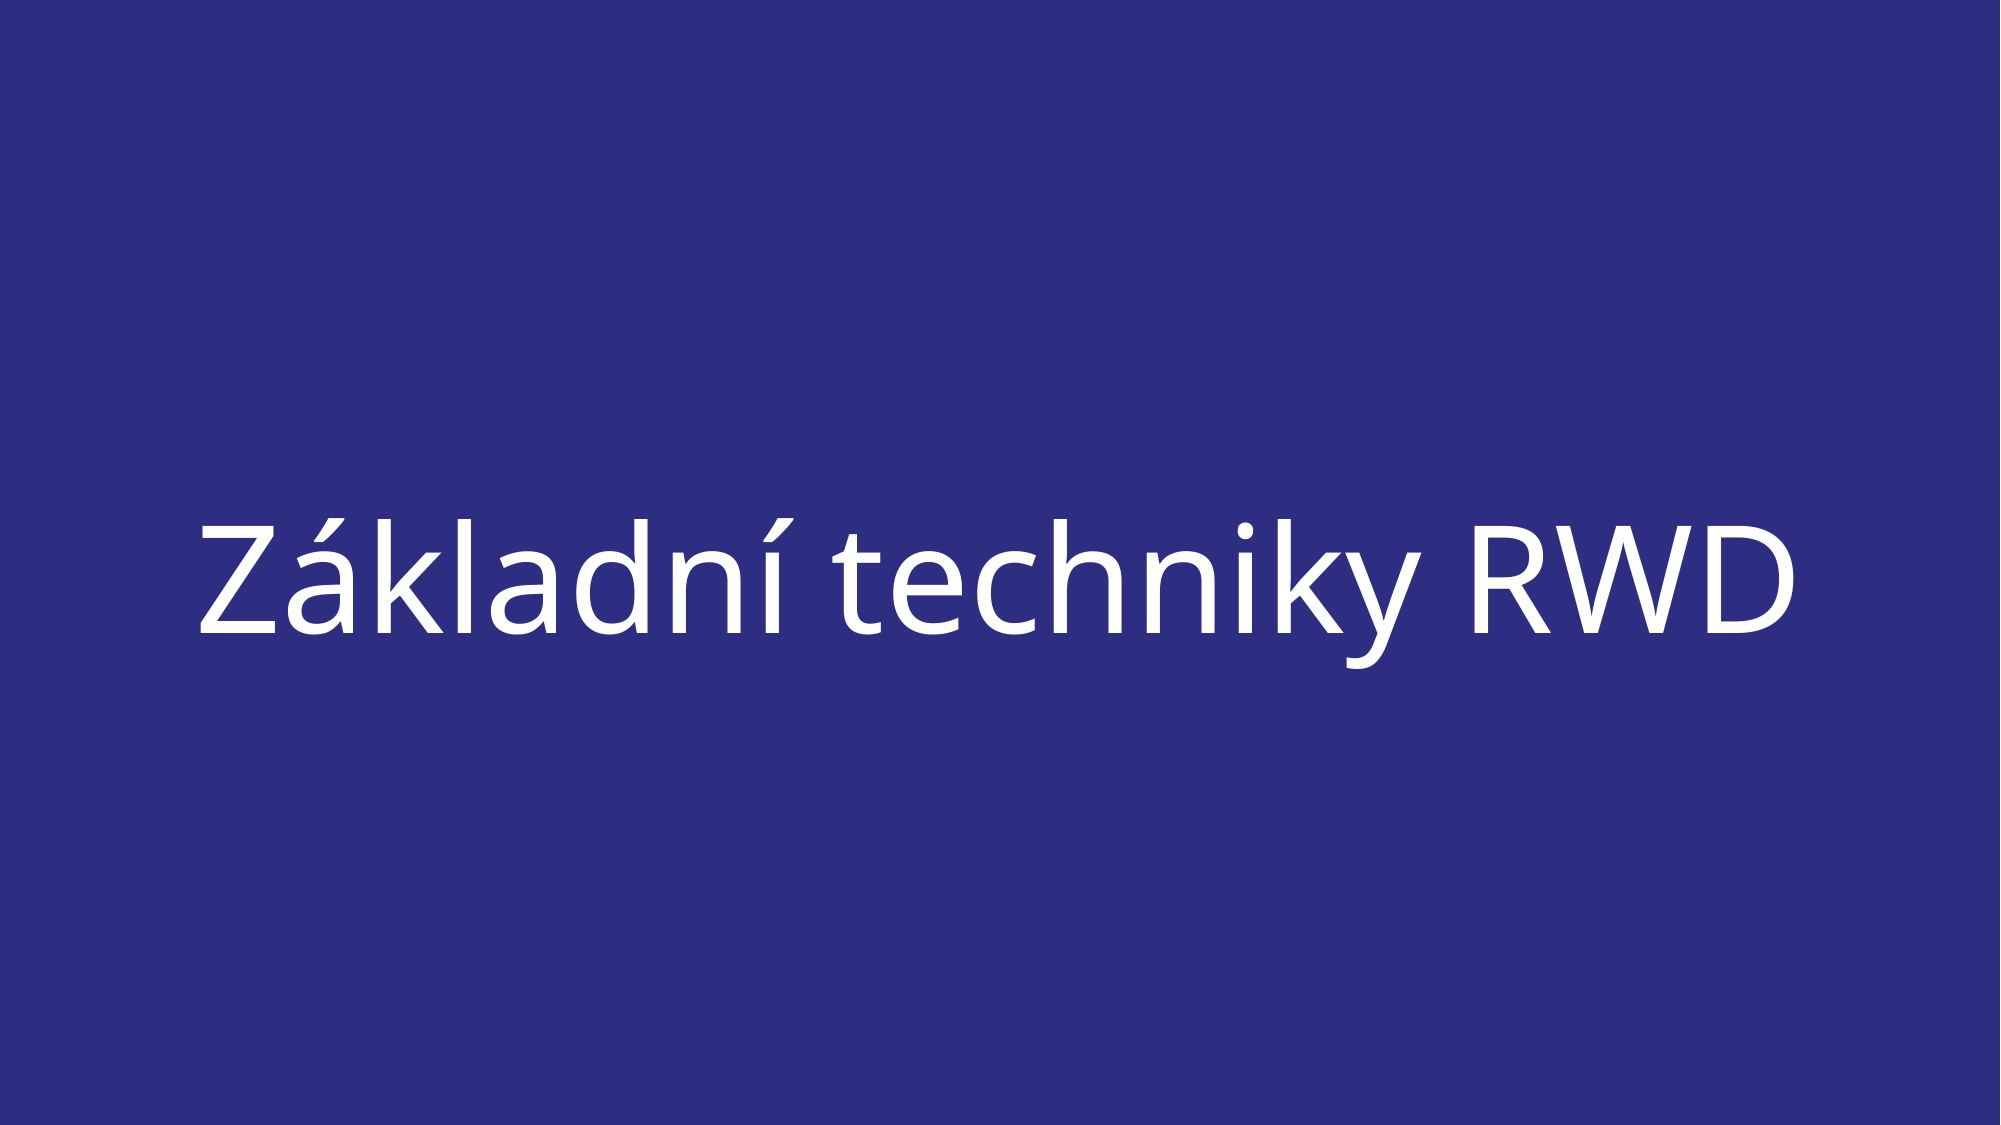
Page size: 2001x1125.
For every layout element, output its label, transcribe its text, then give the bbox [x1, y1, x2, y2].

title Základní techniky RWD [177, 224, 1823, 946]
